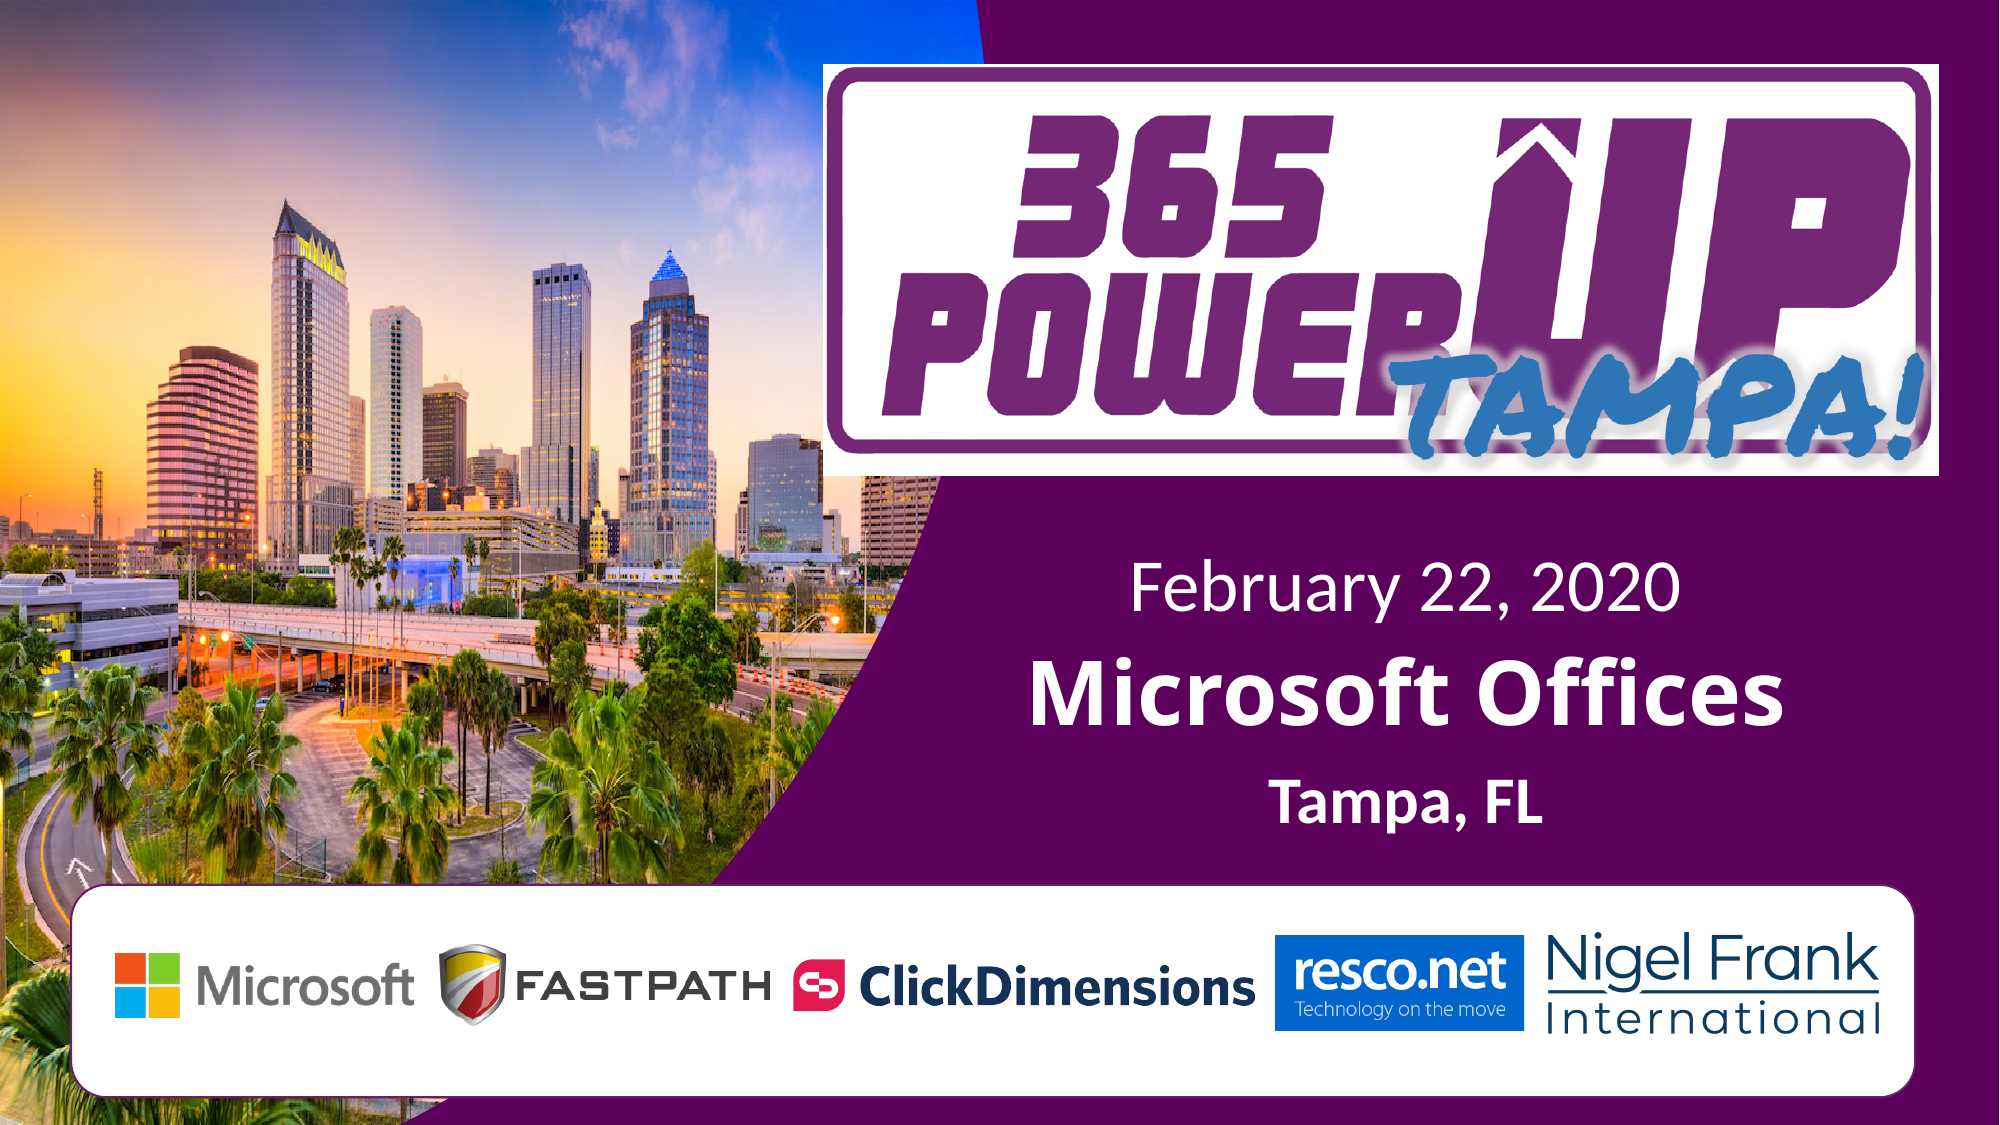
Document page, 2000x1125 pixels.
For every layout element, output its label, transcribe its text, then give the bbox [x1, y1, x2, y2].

picture [1548, 932, 1879, 1034]
list February 22, 2020 Microsoft Offices Tampa, FL [988, 538, 1963, 847]
text_box [988, 883, 1917, 1099]
picture [0, 0, 1939, 1125]
